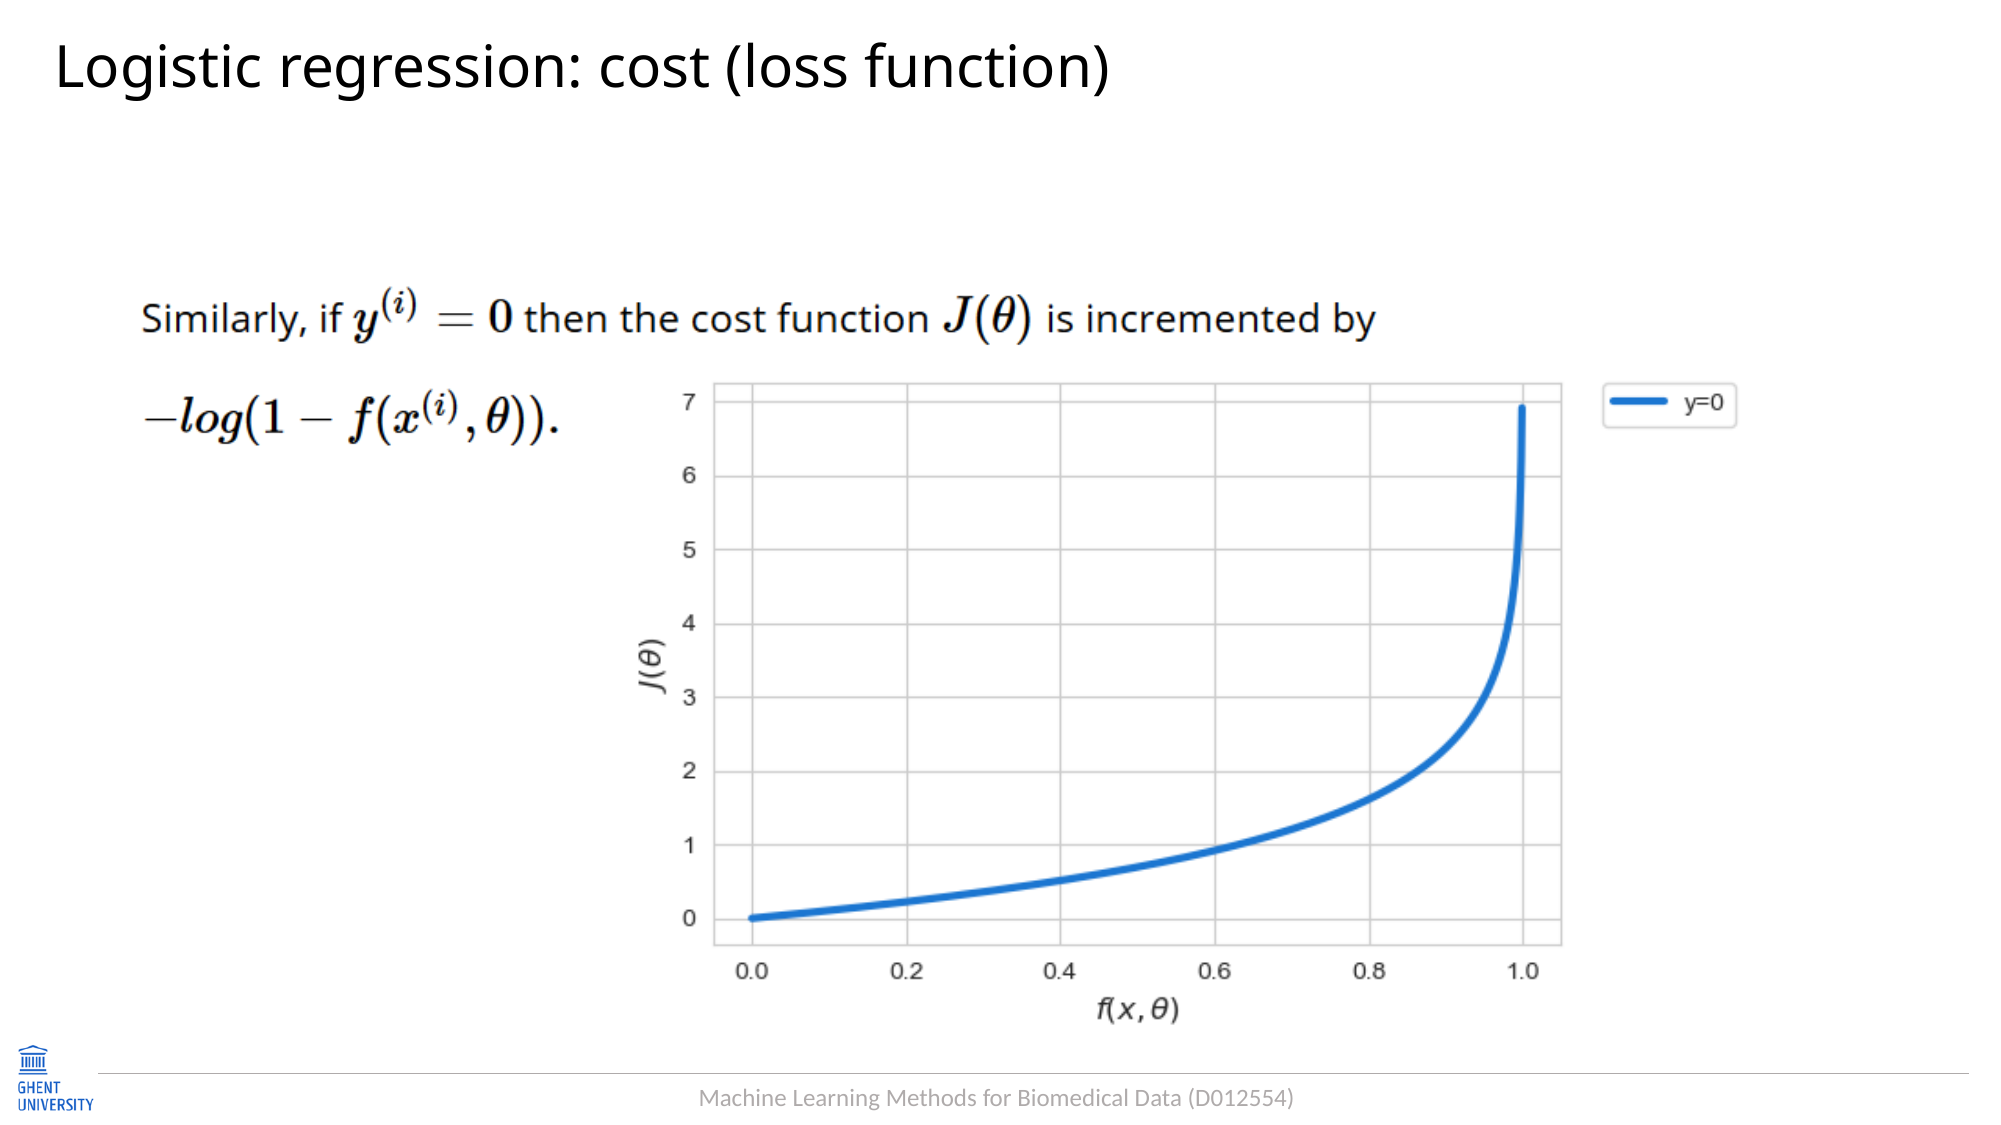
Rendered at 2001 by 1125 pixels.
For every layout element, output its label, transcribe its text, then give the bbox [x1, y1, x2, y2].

text_box Logistic regression: cost (loss function) [39, 21, 1967, 107]
text_box Machine Learning Methods for Biomedical Data (D012554) [10, 1074, 1990, 1120]
picture [114, 268, 1754, 1045]
picture [10, 1031, 101, 1118]
